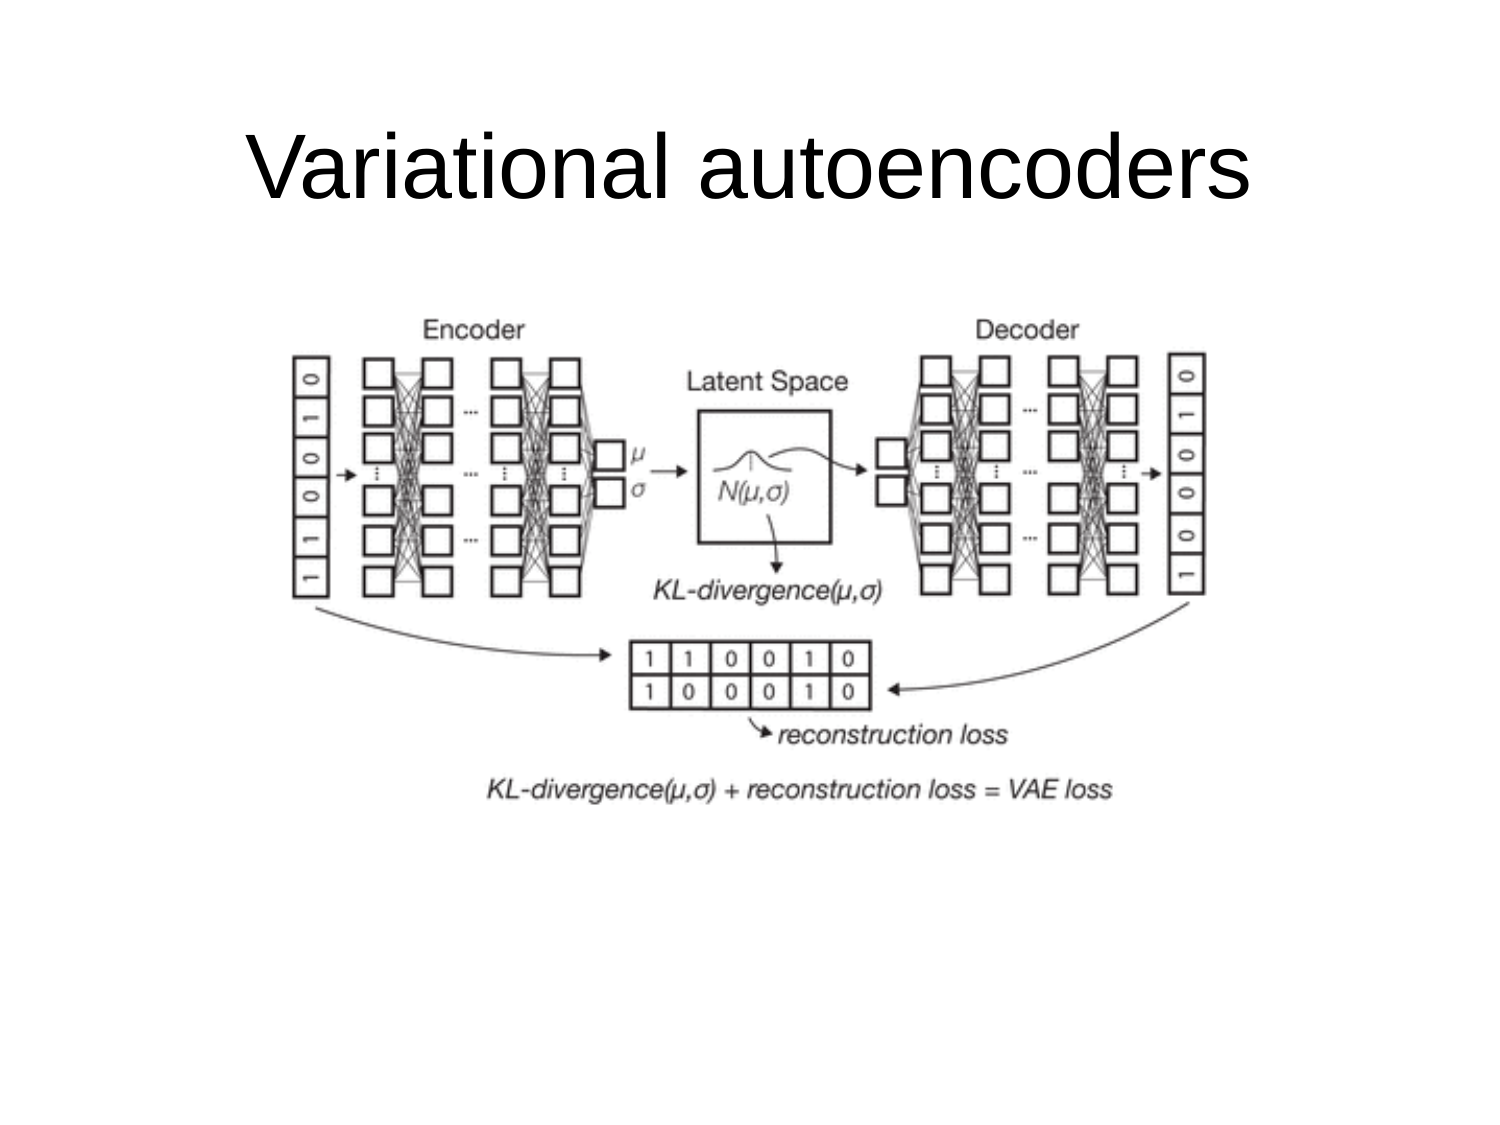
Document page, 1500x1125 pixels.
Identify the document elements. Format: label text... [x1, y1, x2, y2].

picture [291, 318, 1209, 807]
title Variational autoencoders [103, 59, 1397, 278]
